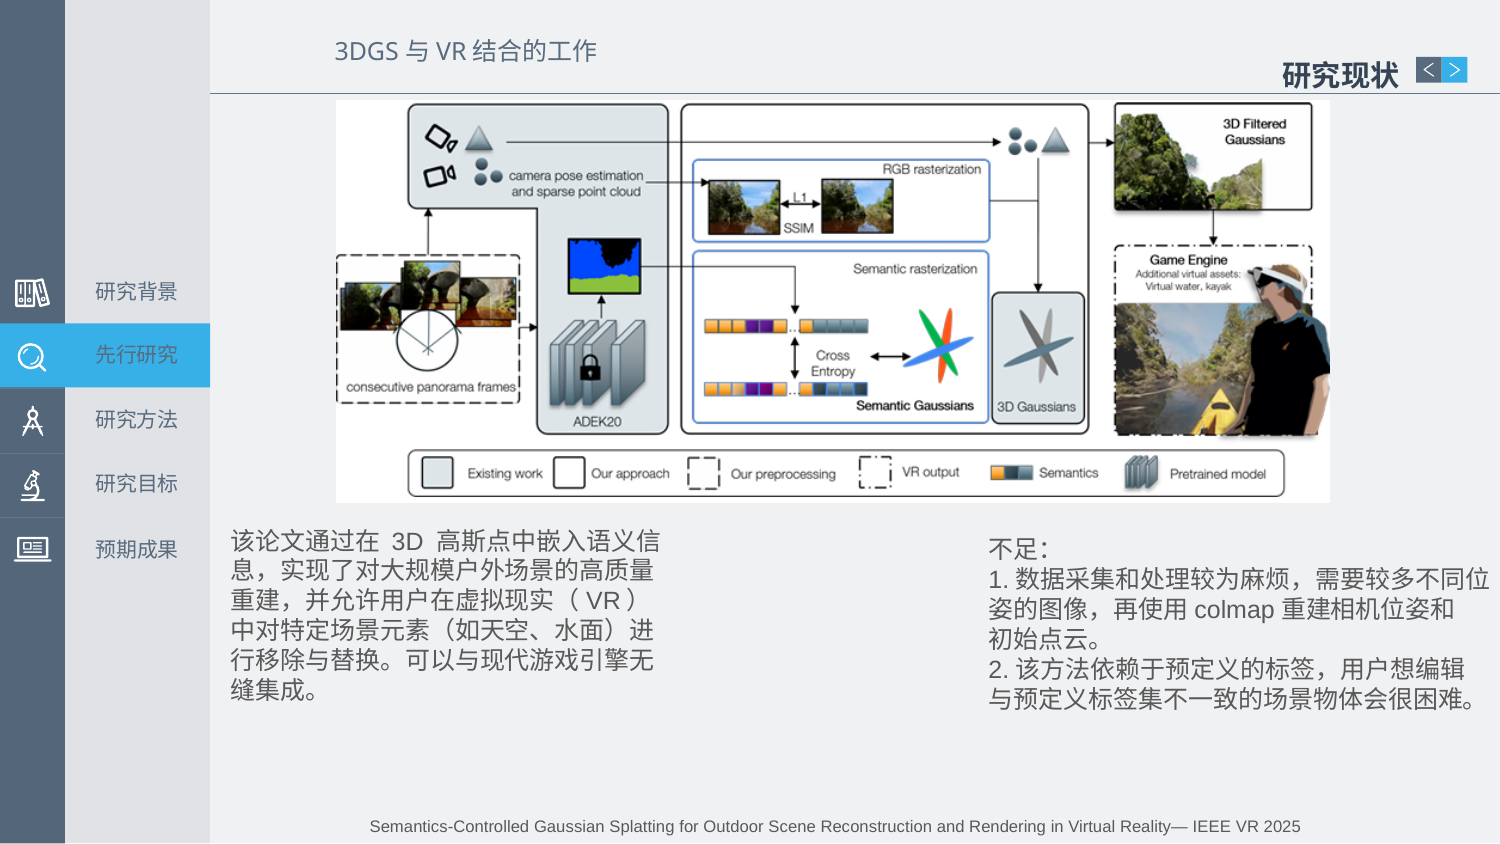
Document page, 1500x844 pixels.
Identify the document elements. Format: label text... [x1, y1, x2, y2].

text_box 该论文通过在 3D 高斯点中嵌入语义信息，实现了对大规模户外场景的高质量重建，并允许用户在虚拟现实（VR）中对特定场景元素（如天空、水面）进行移除与替换。可以与现代游戏引擎无缝集成。 [215, 517, 691, 713]
text_box [20, 470, 46, 502]
text_box Semantics-Controlled Gaussian Splatting for Outdoor Scene Reconstruction and Rendering in Virtual Reality— IEEE VR 2025 [312, 808, 1360, 843]
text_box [1415, 56, 1440, 83]
text_box 预期成果 [80, 529, 194, 569]
text_box [13, 536, 52, 562]
text_box [0, 321, 212, 390]
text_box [1441, 56, 1468, 83]
text_box [17, 343, 47, 372]
text_box 研究目标 [80, 463, 194, 503]
text_box 先行研究 [80, 334, 194, 374]
text_box [22, 405, 44, 437]
text_box 3DGS与VR结合的工作 [319, 28, 936, 73]
text_box 研究方法 [80, 399, 194, 439]
text_box 研究现状 [962, 40, 1400, 93]
picture [336, 100, 1330, 503]
text_box 不足： 1.数据采集和处理较为麻烦，需要较多不同位 姿的图像，再使用colmap重建相机位姿和 初始点云。 2.该方法依赖于预定义的标签，用户想编辑 与预定义标签集不一致的场景物体会很困难。 [973, 526, 1500, 721]
text_box 研究背景 [80, 271, 194, 311]
text_box [15, 278, 50, 308]
